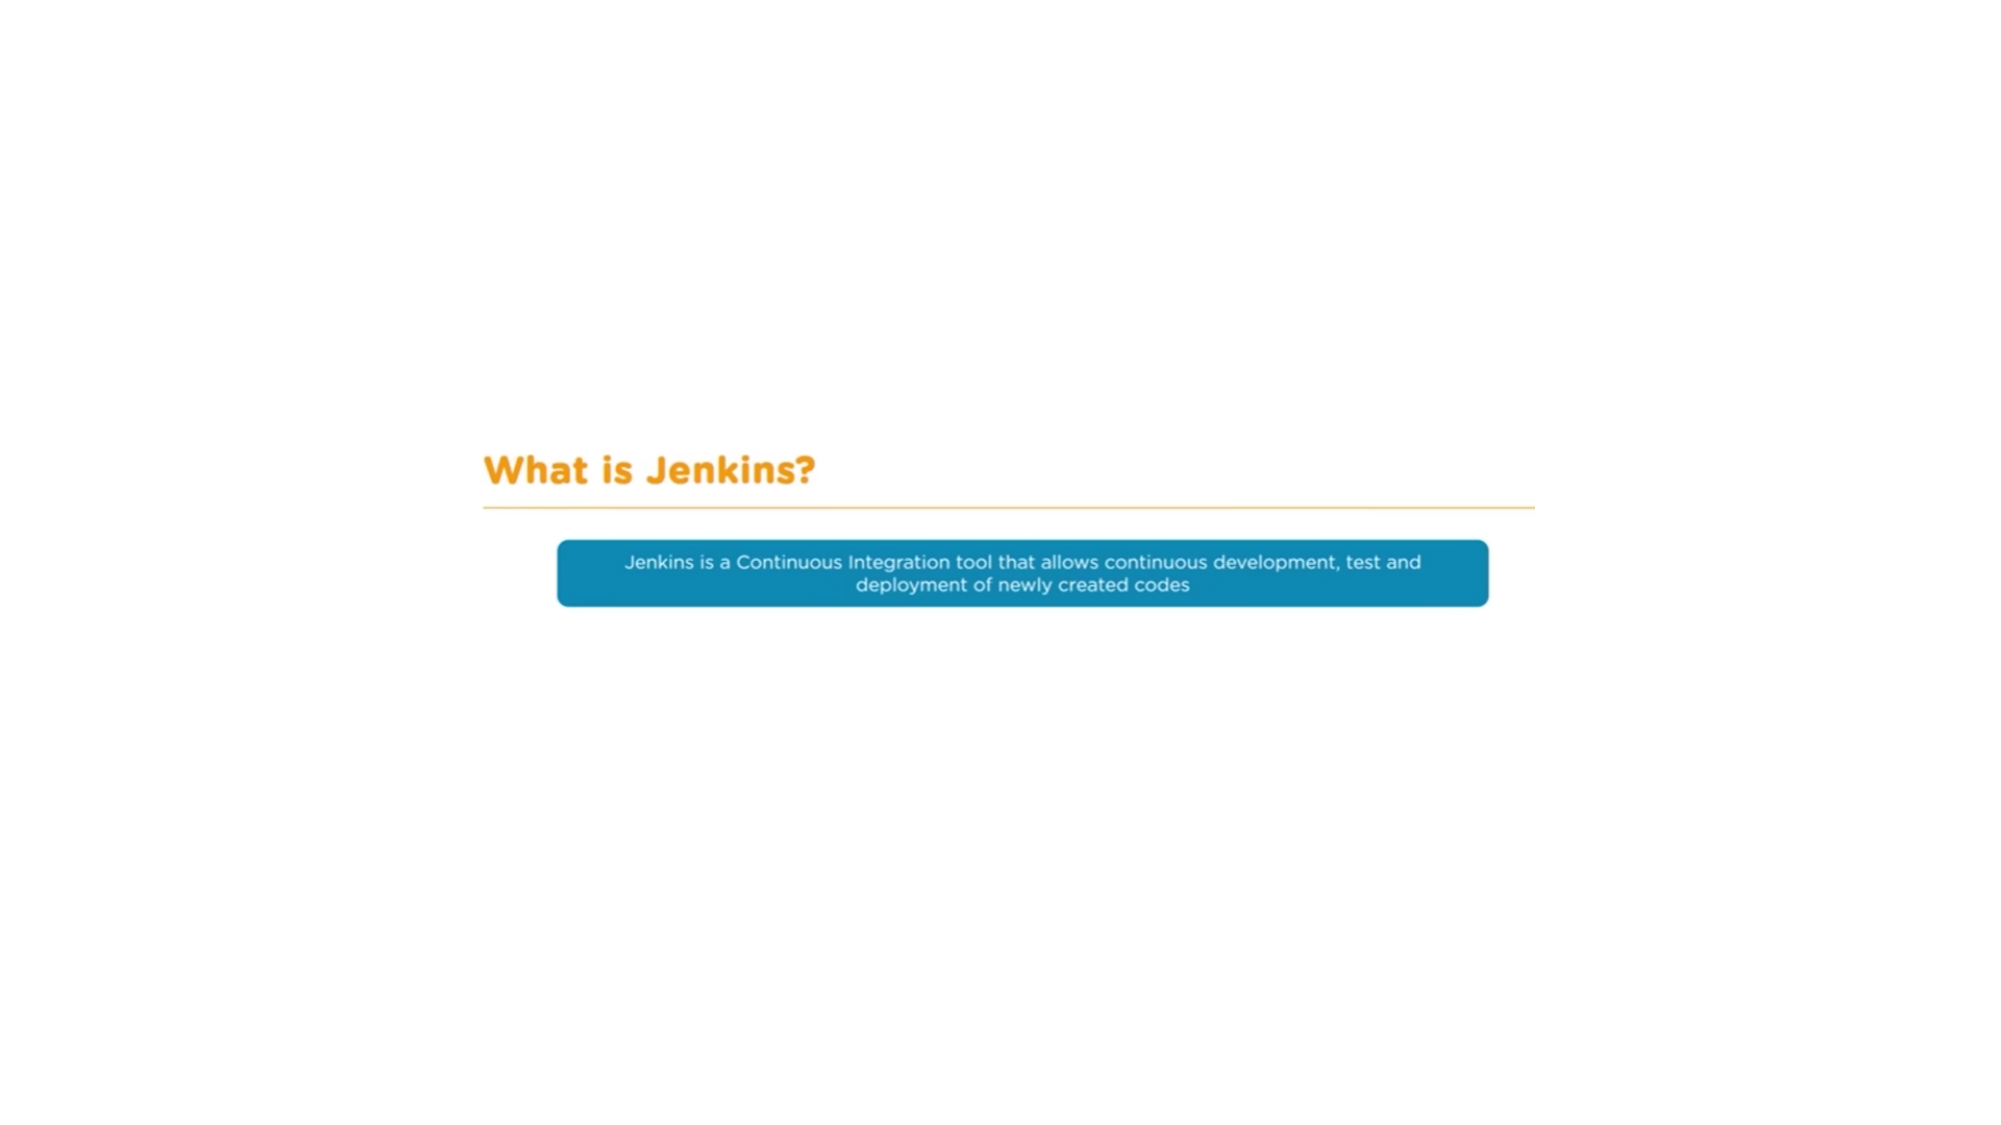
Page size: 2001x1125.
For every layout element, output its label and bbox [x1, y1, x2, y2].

picture [464, 446, 1535, 679]
